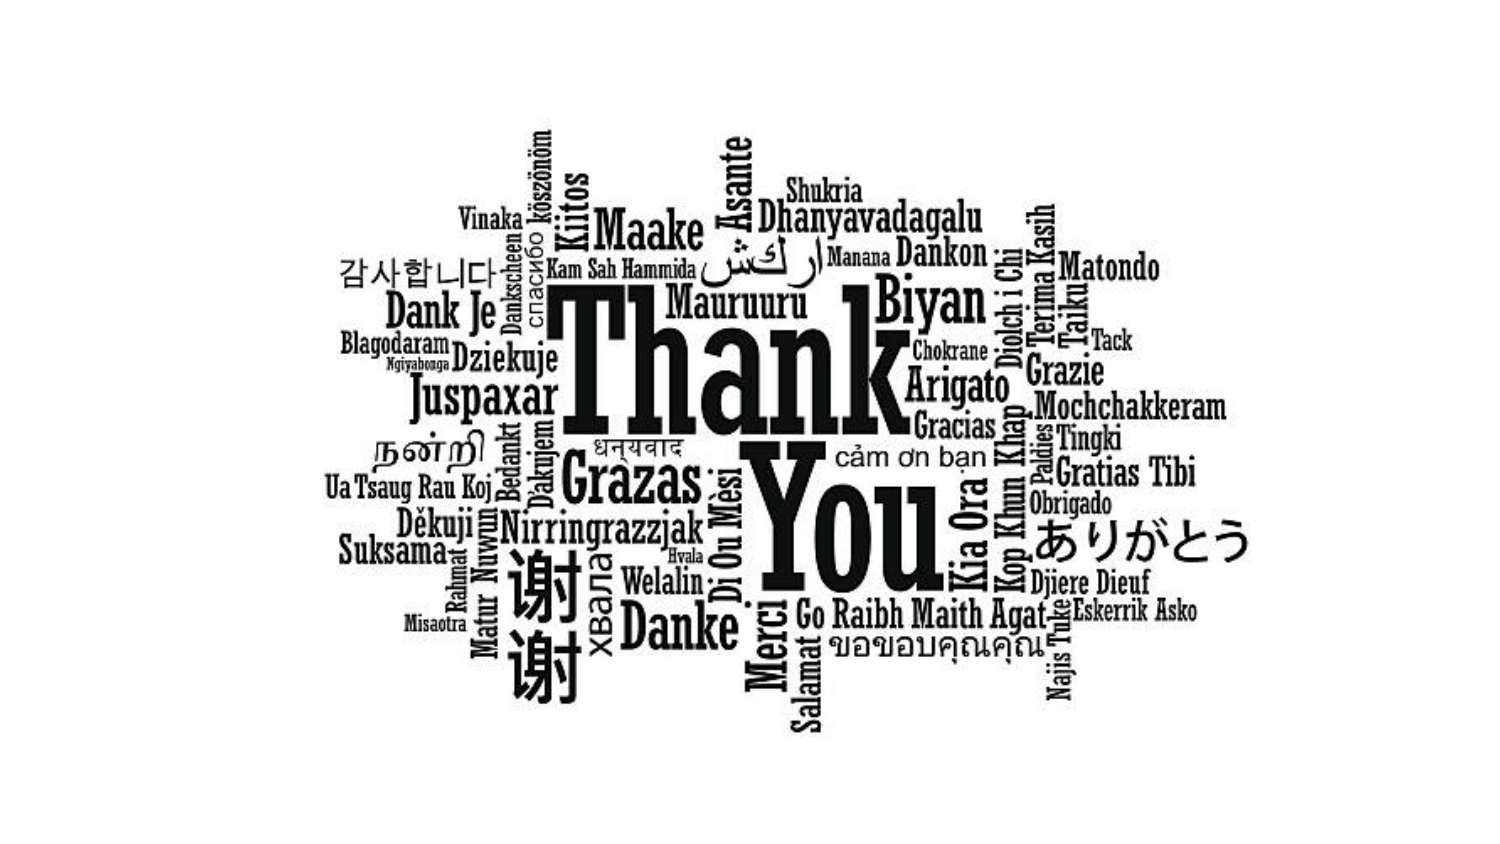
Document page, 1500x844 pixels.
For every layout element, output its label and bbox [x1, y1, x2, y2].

picture [269, 78, 1299, 801]
